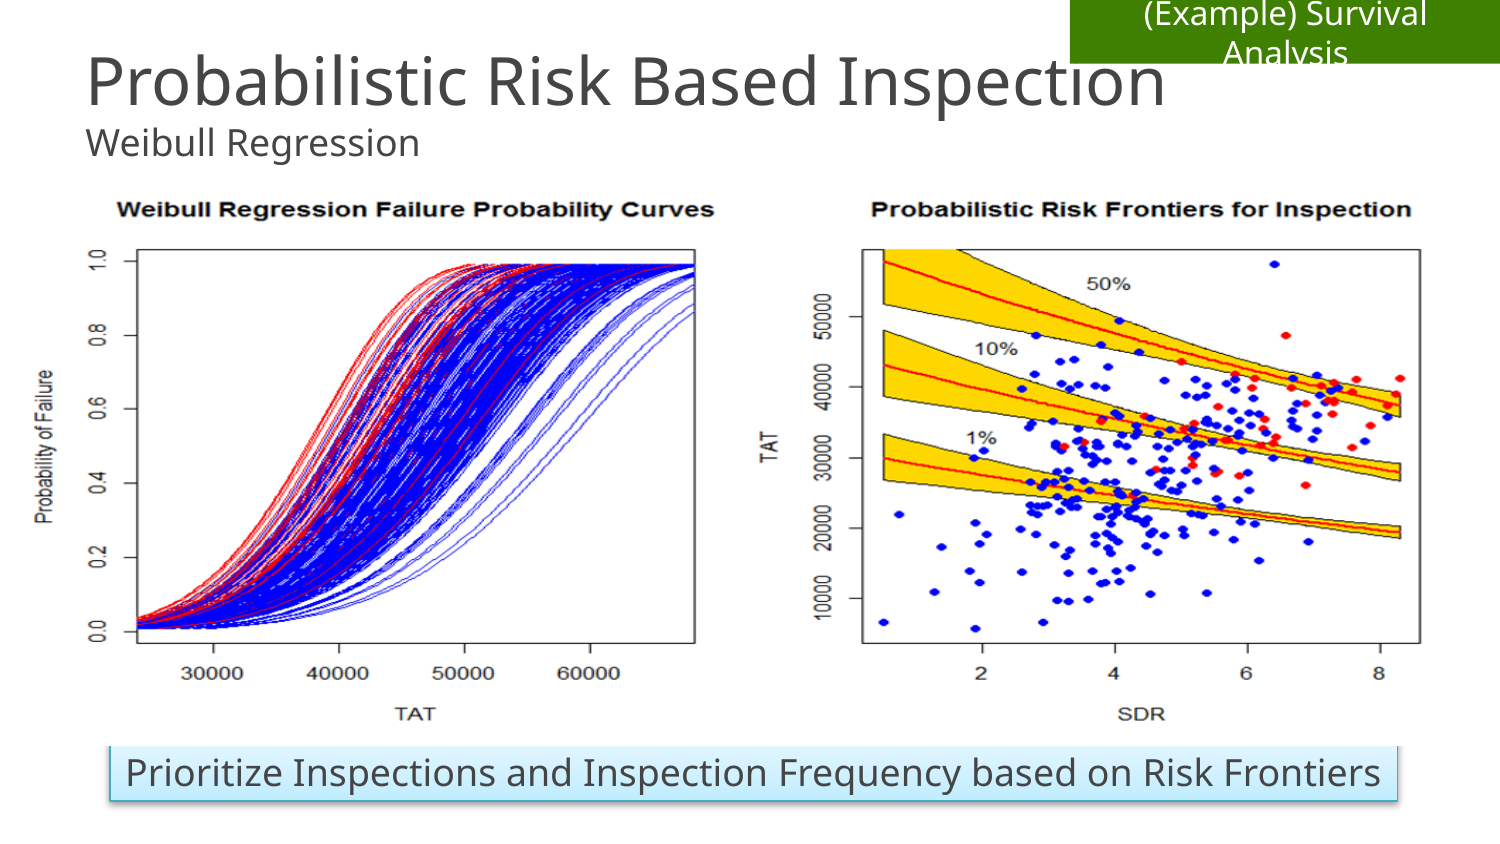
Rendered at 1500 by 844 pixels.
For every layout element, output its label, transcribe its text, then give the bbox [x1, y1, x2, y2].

picture [26, 167, 1478, 746]
text_box Probabilistic Risk Based Inspection Weibull Regression Hazard(TAT, SDR) = WeibullHazard(TAT) * exp[beta * SDR], fitted using the last sample values only [70, 31, 1450, 166]
text_box (Example) Survival Analysis [1068, 0, 1500, 66]
text_box Prioritize Inspections and Inspection Frequency based on Risk Frontiers [109, 754, 1398, 802]
